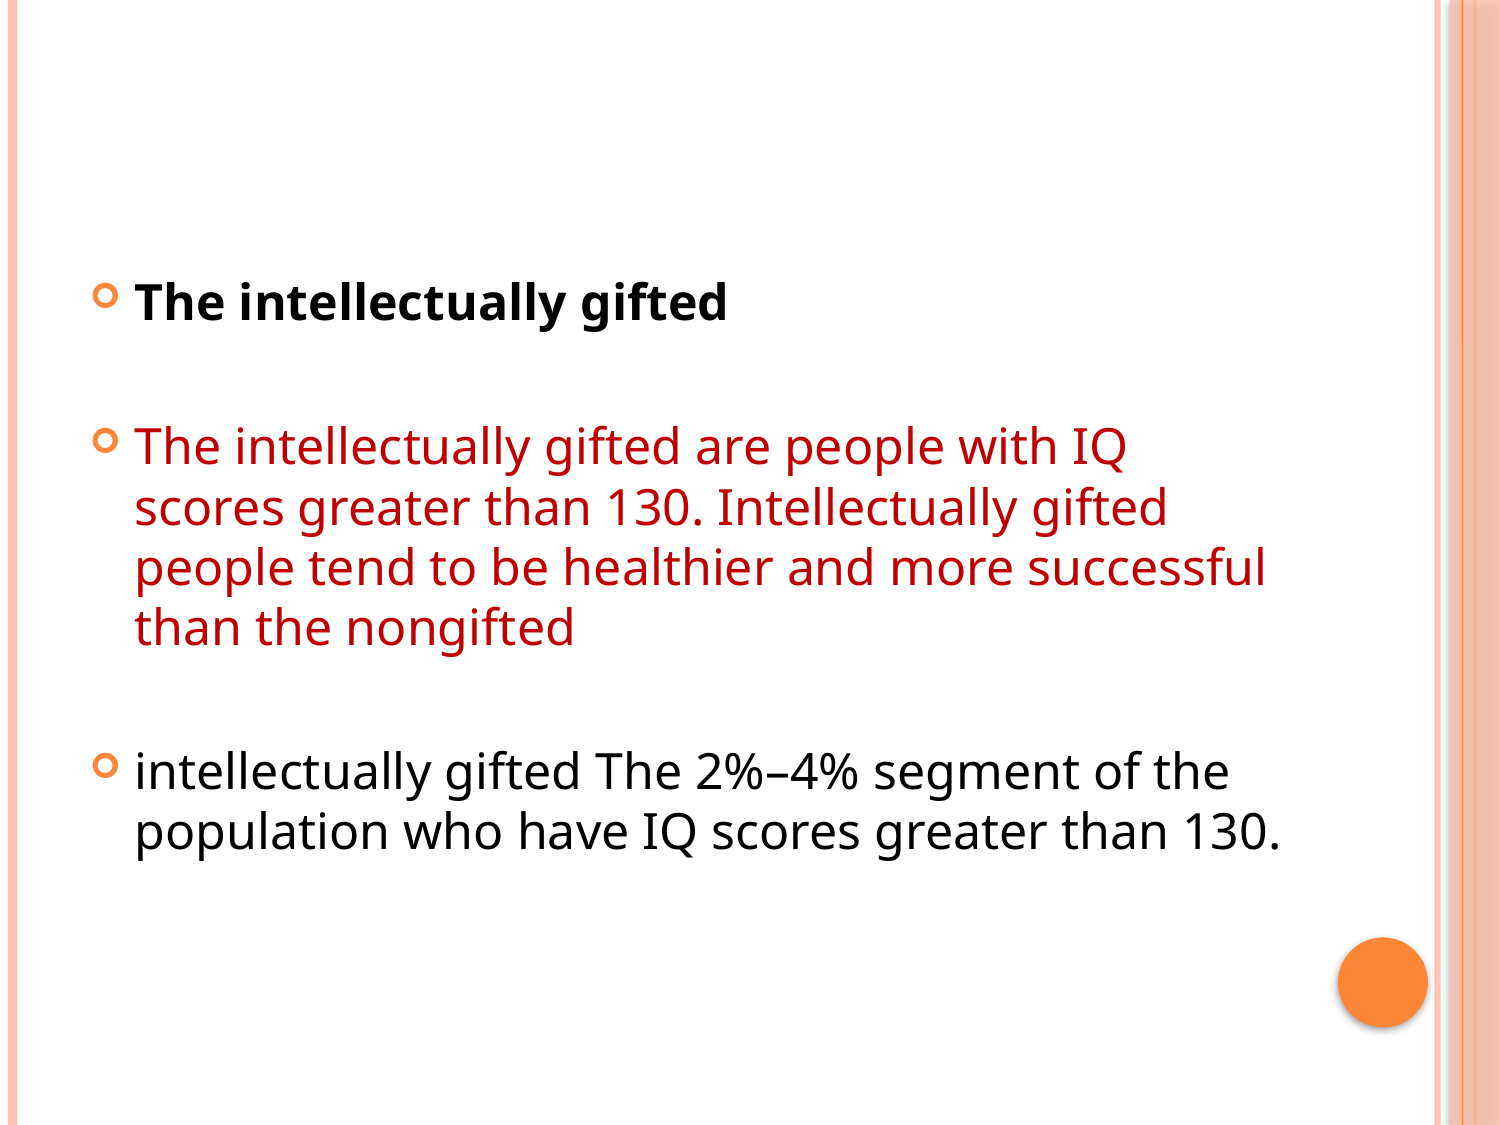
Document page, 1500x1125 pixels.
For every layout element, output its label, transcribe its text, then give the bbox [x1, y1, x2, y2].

list The intellectually gifted The intellectually gifted are people with IQ scores greater than 130. Intellectually gifted people tend to be healthier and more successful than the nongifted intellectually gifted The 2%–4% segment of the population who have IQ scores greater than 130. [75, 262, 1300, 1062]
